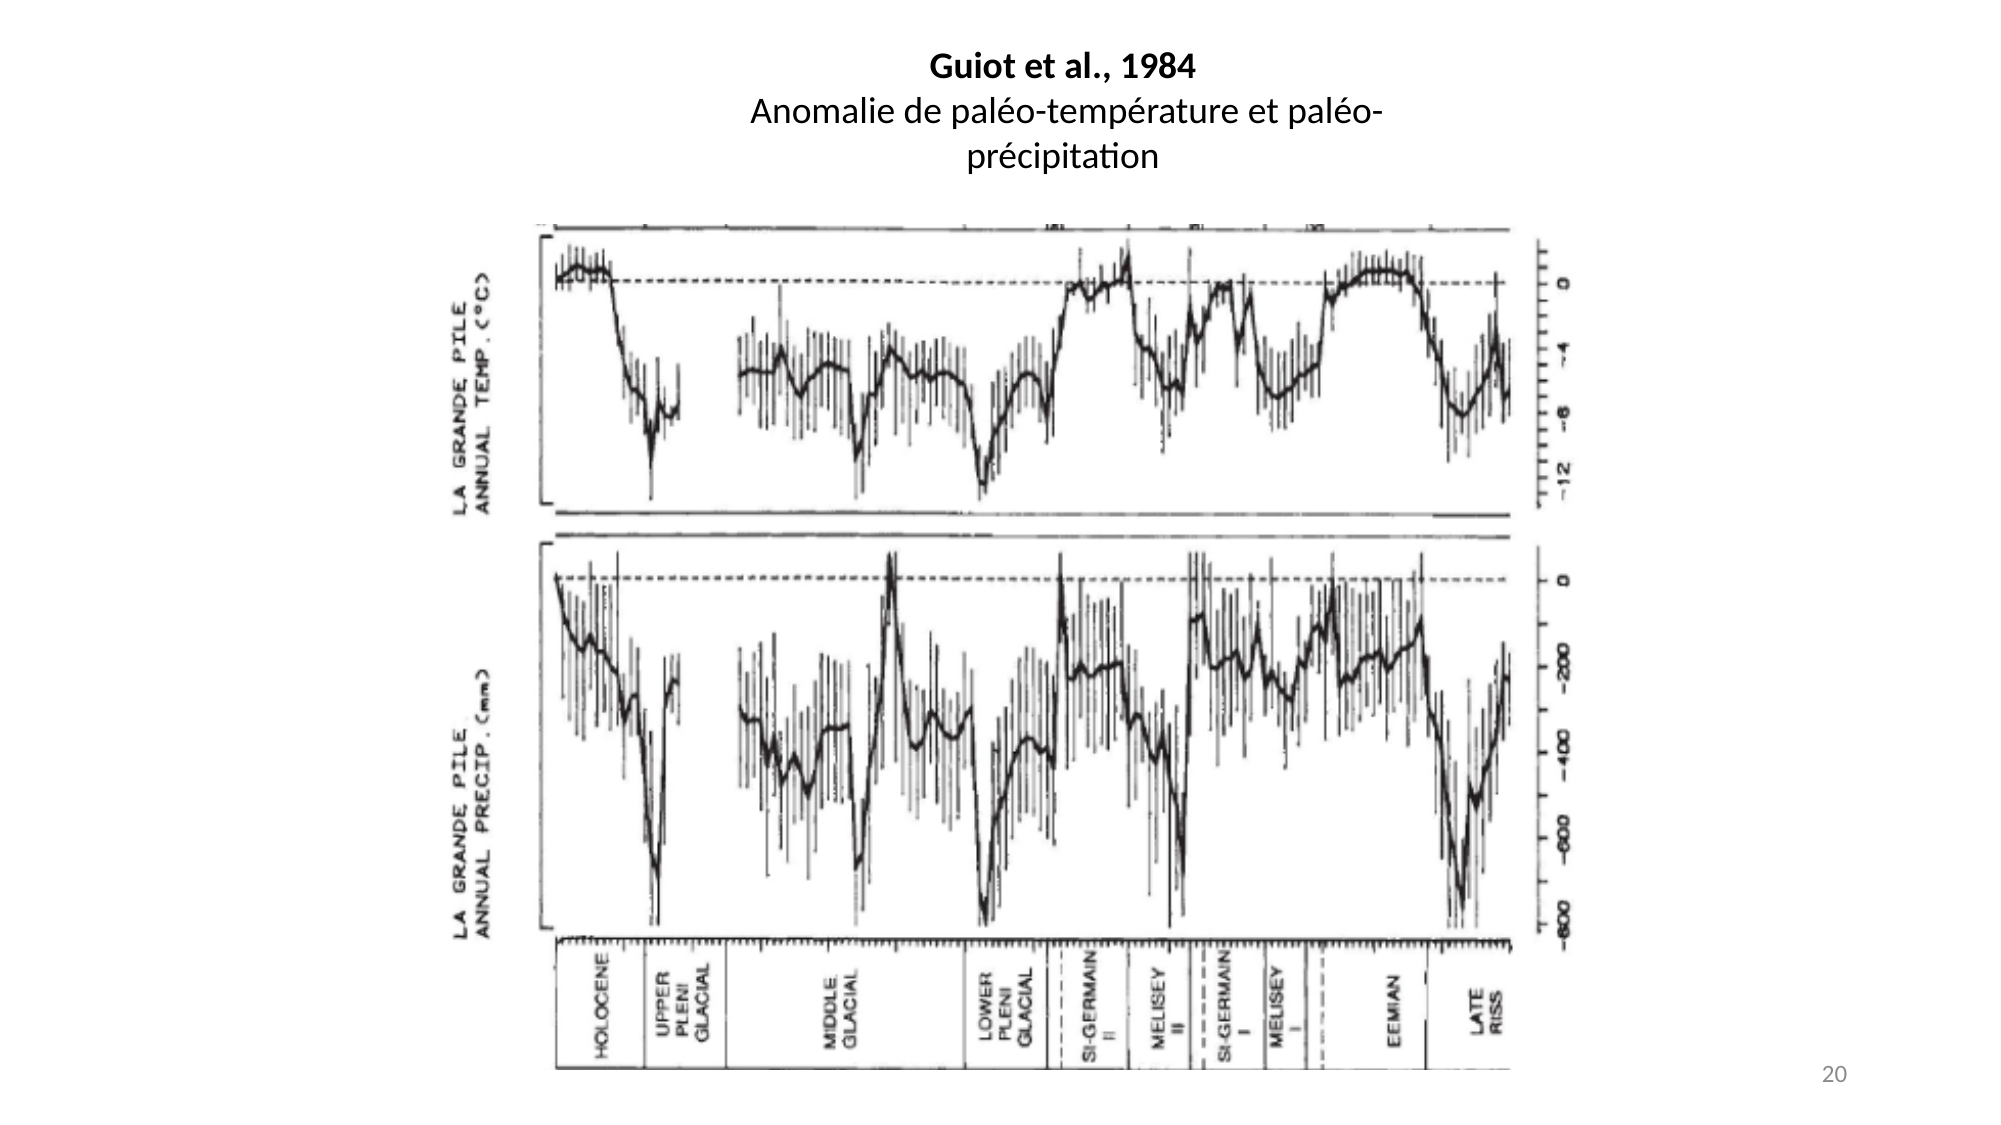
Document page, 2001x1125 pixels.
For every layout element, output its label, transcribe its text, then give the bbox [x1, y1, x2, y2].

picture [418, 65, 1582, 1125]
text_box Guiot et al., 1984 Anomalie de paléo-température et paléo-précipitation [664, 33, 1471, 184]
slide_number 20 [1423, 1042, 1863, 1103]
